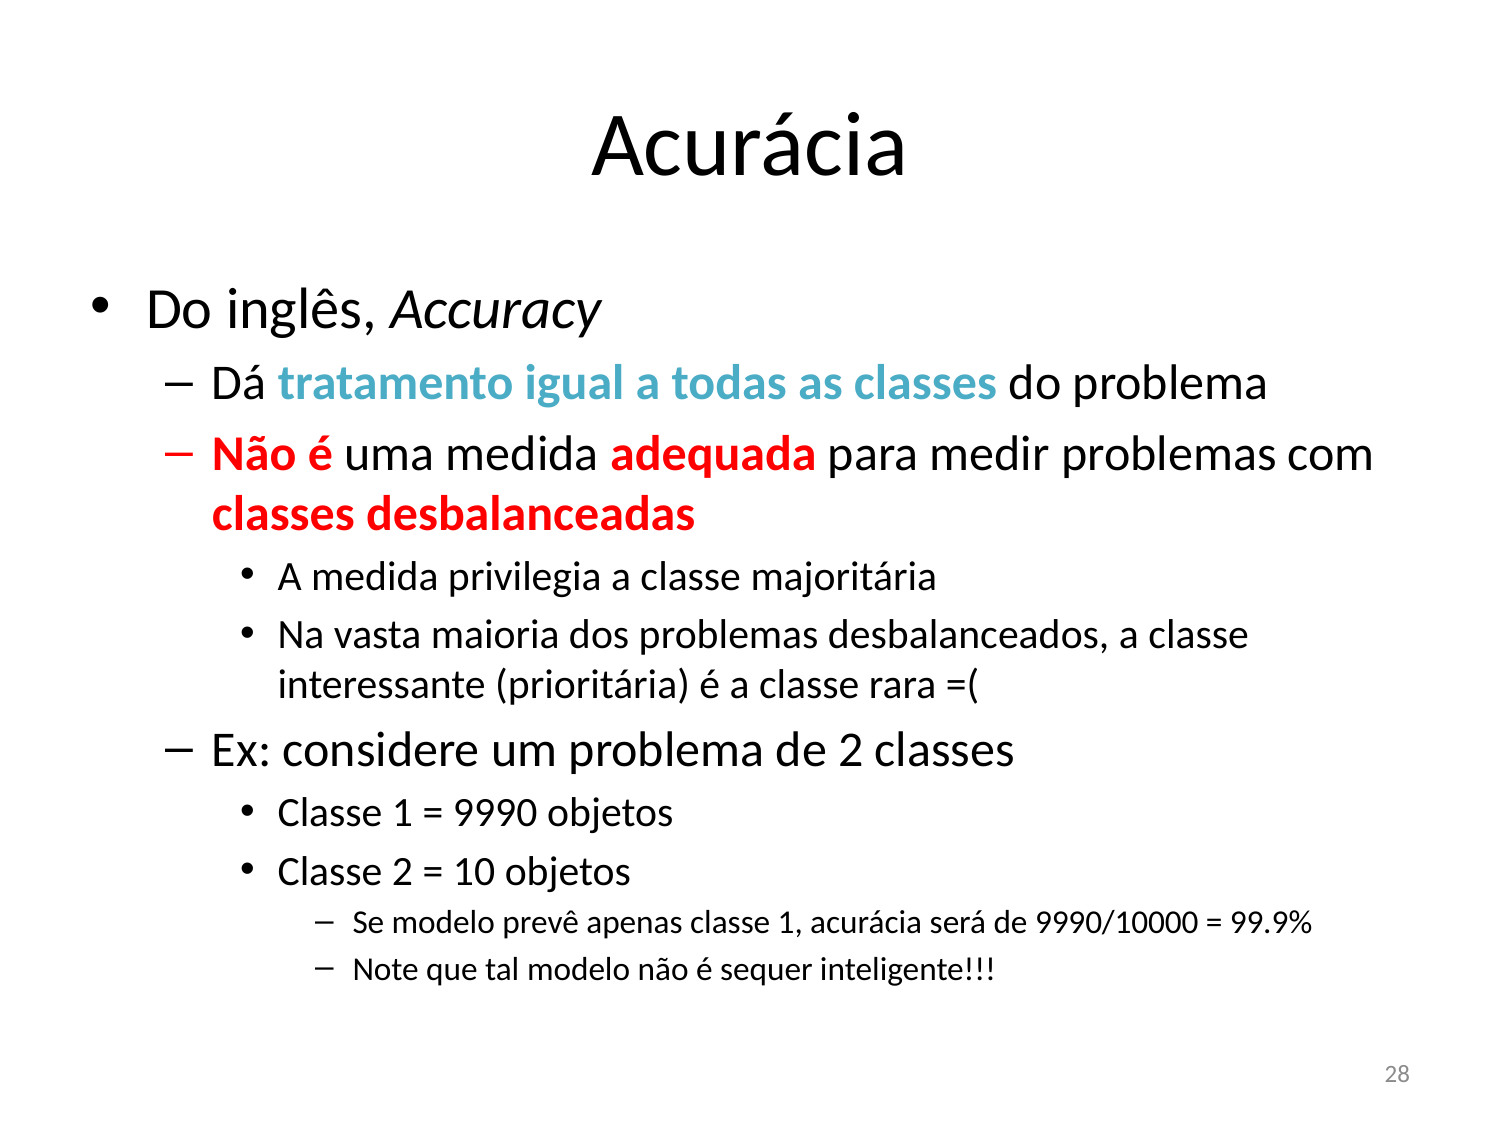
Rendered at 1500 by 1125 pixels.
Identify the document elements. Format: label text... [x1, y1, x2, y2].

title Acurácia [75, 45, 1425, 233]
slide_number 28 [1074, 1042, 1425, 1103]
list Do inglês, Accuracy Dá tratamento igual a todas as classes do problema Não é uma medida adequada para medir problemas com classes desbalanceadas A medida privilegia a classe majoritária Na vasta maioria dos problemas desbalanceados, a classe interessante (prioritária) é a classe rara =( Ex: considere um problema de 2 classes Classe 1 = 9990 objetos Classe 2 = 10 objetos Se modelo prevê apenas classe 1, acurácia será de 9990/10000 = 99.9% Note que tal modelo não é sequer inteligente!!! [75, 262, 1425, 1075]
